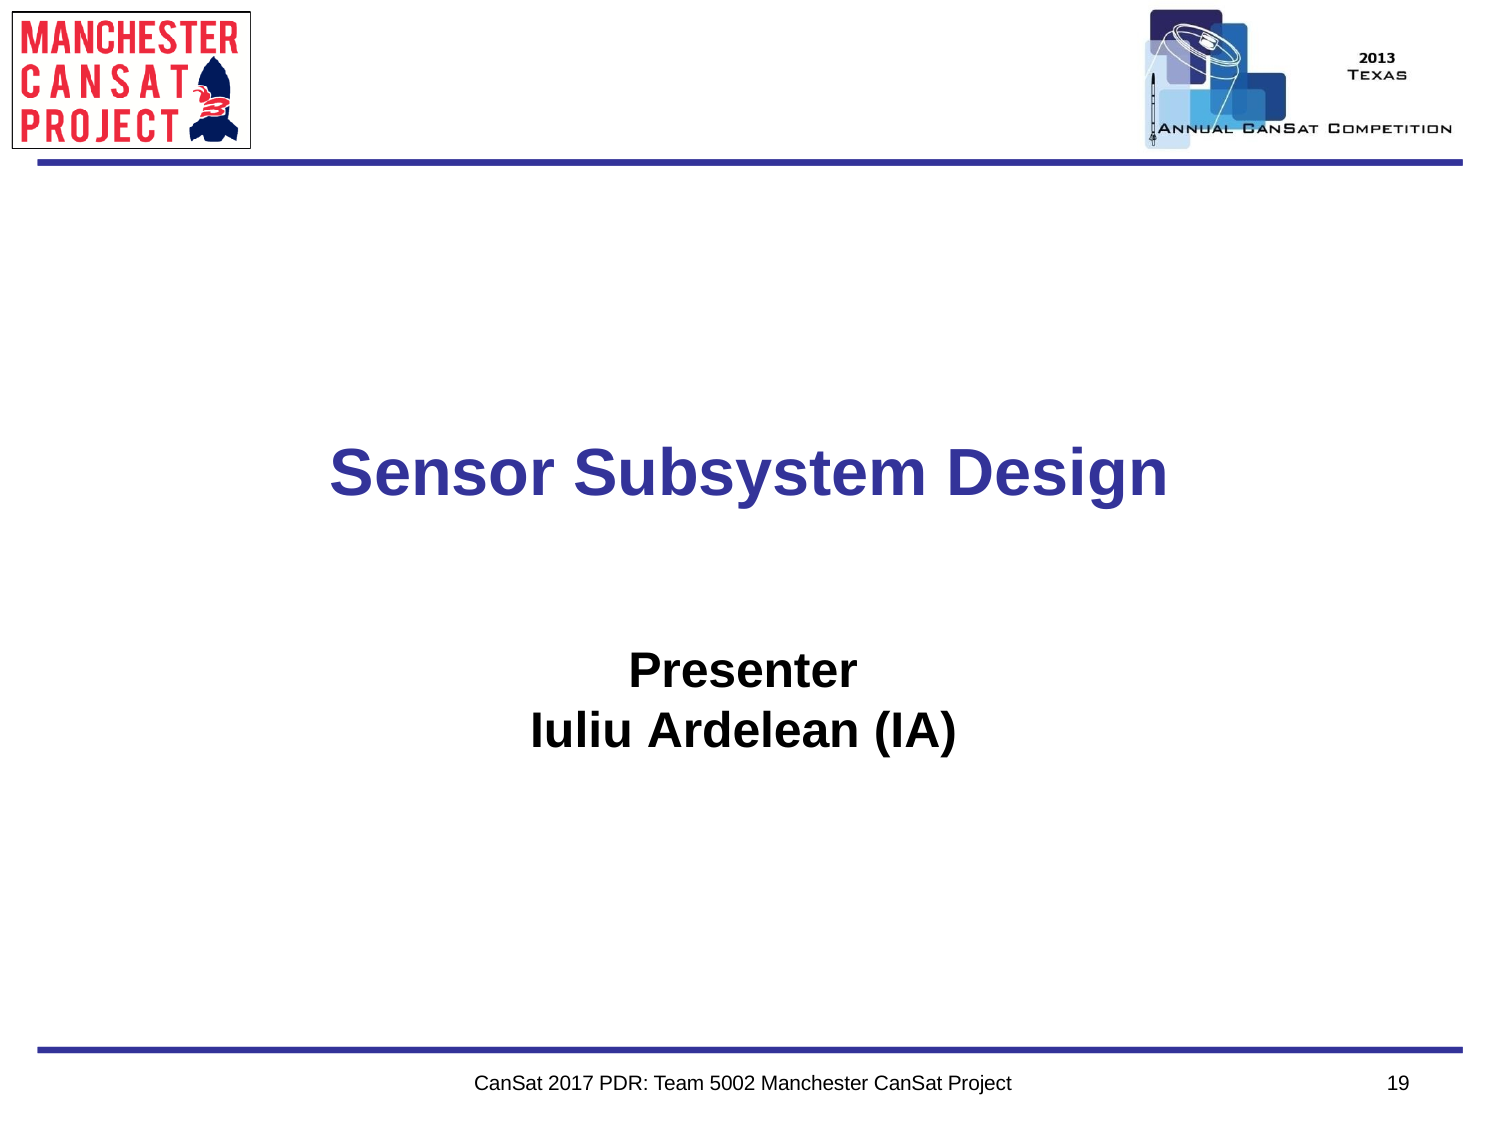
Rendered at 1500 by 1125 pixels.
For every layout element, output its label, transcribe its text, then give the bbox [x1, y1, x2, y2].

text_box [37, 1046, 1463, 1054]
text_box [37, 159, 1463, 166]
text_box 19 [1384, 1067, 1412, 1095]
text_box [1137, 0, 1459, 156]
text_box [11, 11, 251, 149]
text_box Presenter Iuliu Ardelean (IA) [527, 635, 960, 758]
text_box [1337, 50, 1426, 101]
title Sensor Subsystem Design [327, 426, 1173, 617]
text_box CanSat 2017 PDR: Team 5002 Manchester CanSat Project [472, 1067, 1028, 1095]
